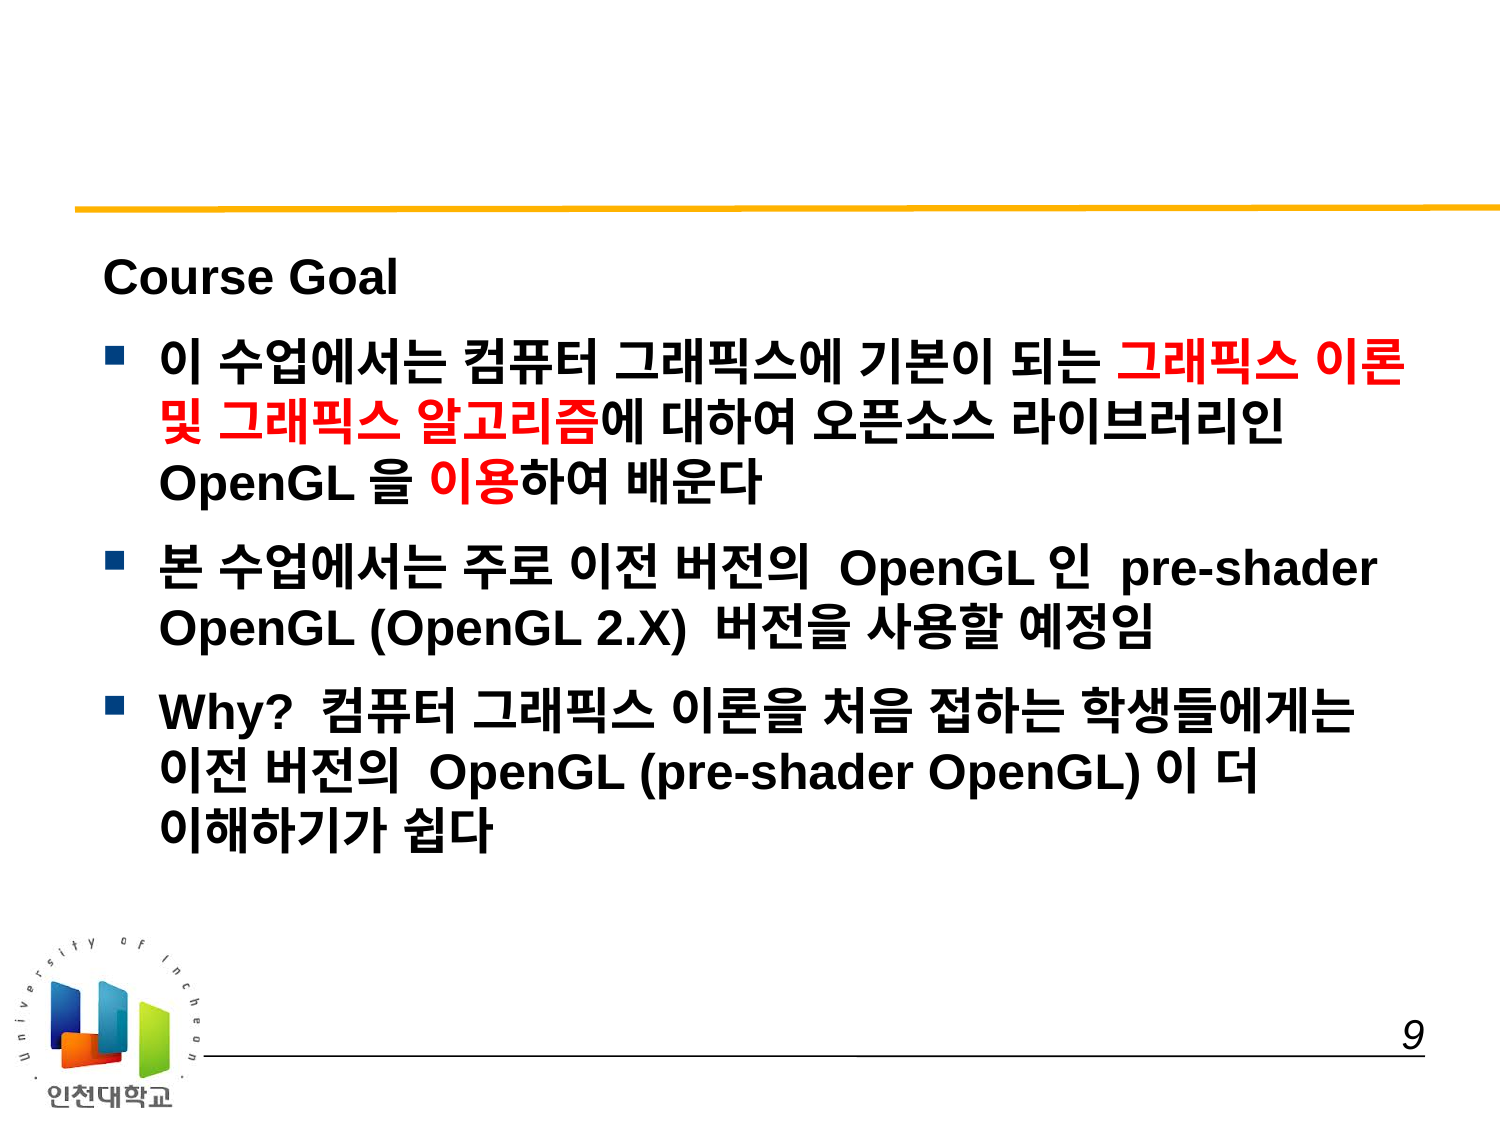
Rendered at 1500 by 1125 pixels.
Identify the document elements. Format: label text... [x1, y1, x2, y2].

slide_number 9 [1112, 999, 1440, 1057]
picture [14, 937, 200, 1108]
list Course Goal 이 수업에서는 컴퓨터 그래픽스에 기본이 되는 그래픽스 이론 및 그래픽스 알고리즘에 대하여 오픈소스 라이브러리인 OpenGL을 이용하여 배운다 본 수업에서는 주로 이전 버전의 OpenGL인 pre-shader OpenGL (OpenGL 2.X) 버전을 사용할 예정임 Why? 컴퓨터 그래픽스 이론을 처음 접하는 학생들에게는 이전 버전의 OpenGL (pre-shader OpenGL)이 더 이해하기가 쉽다 [87, 237, 1457, 919]
